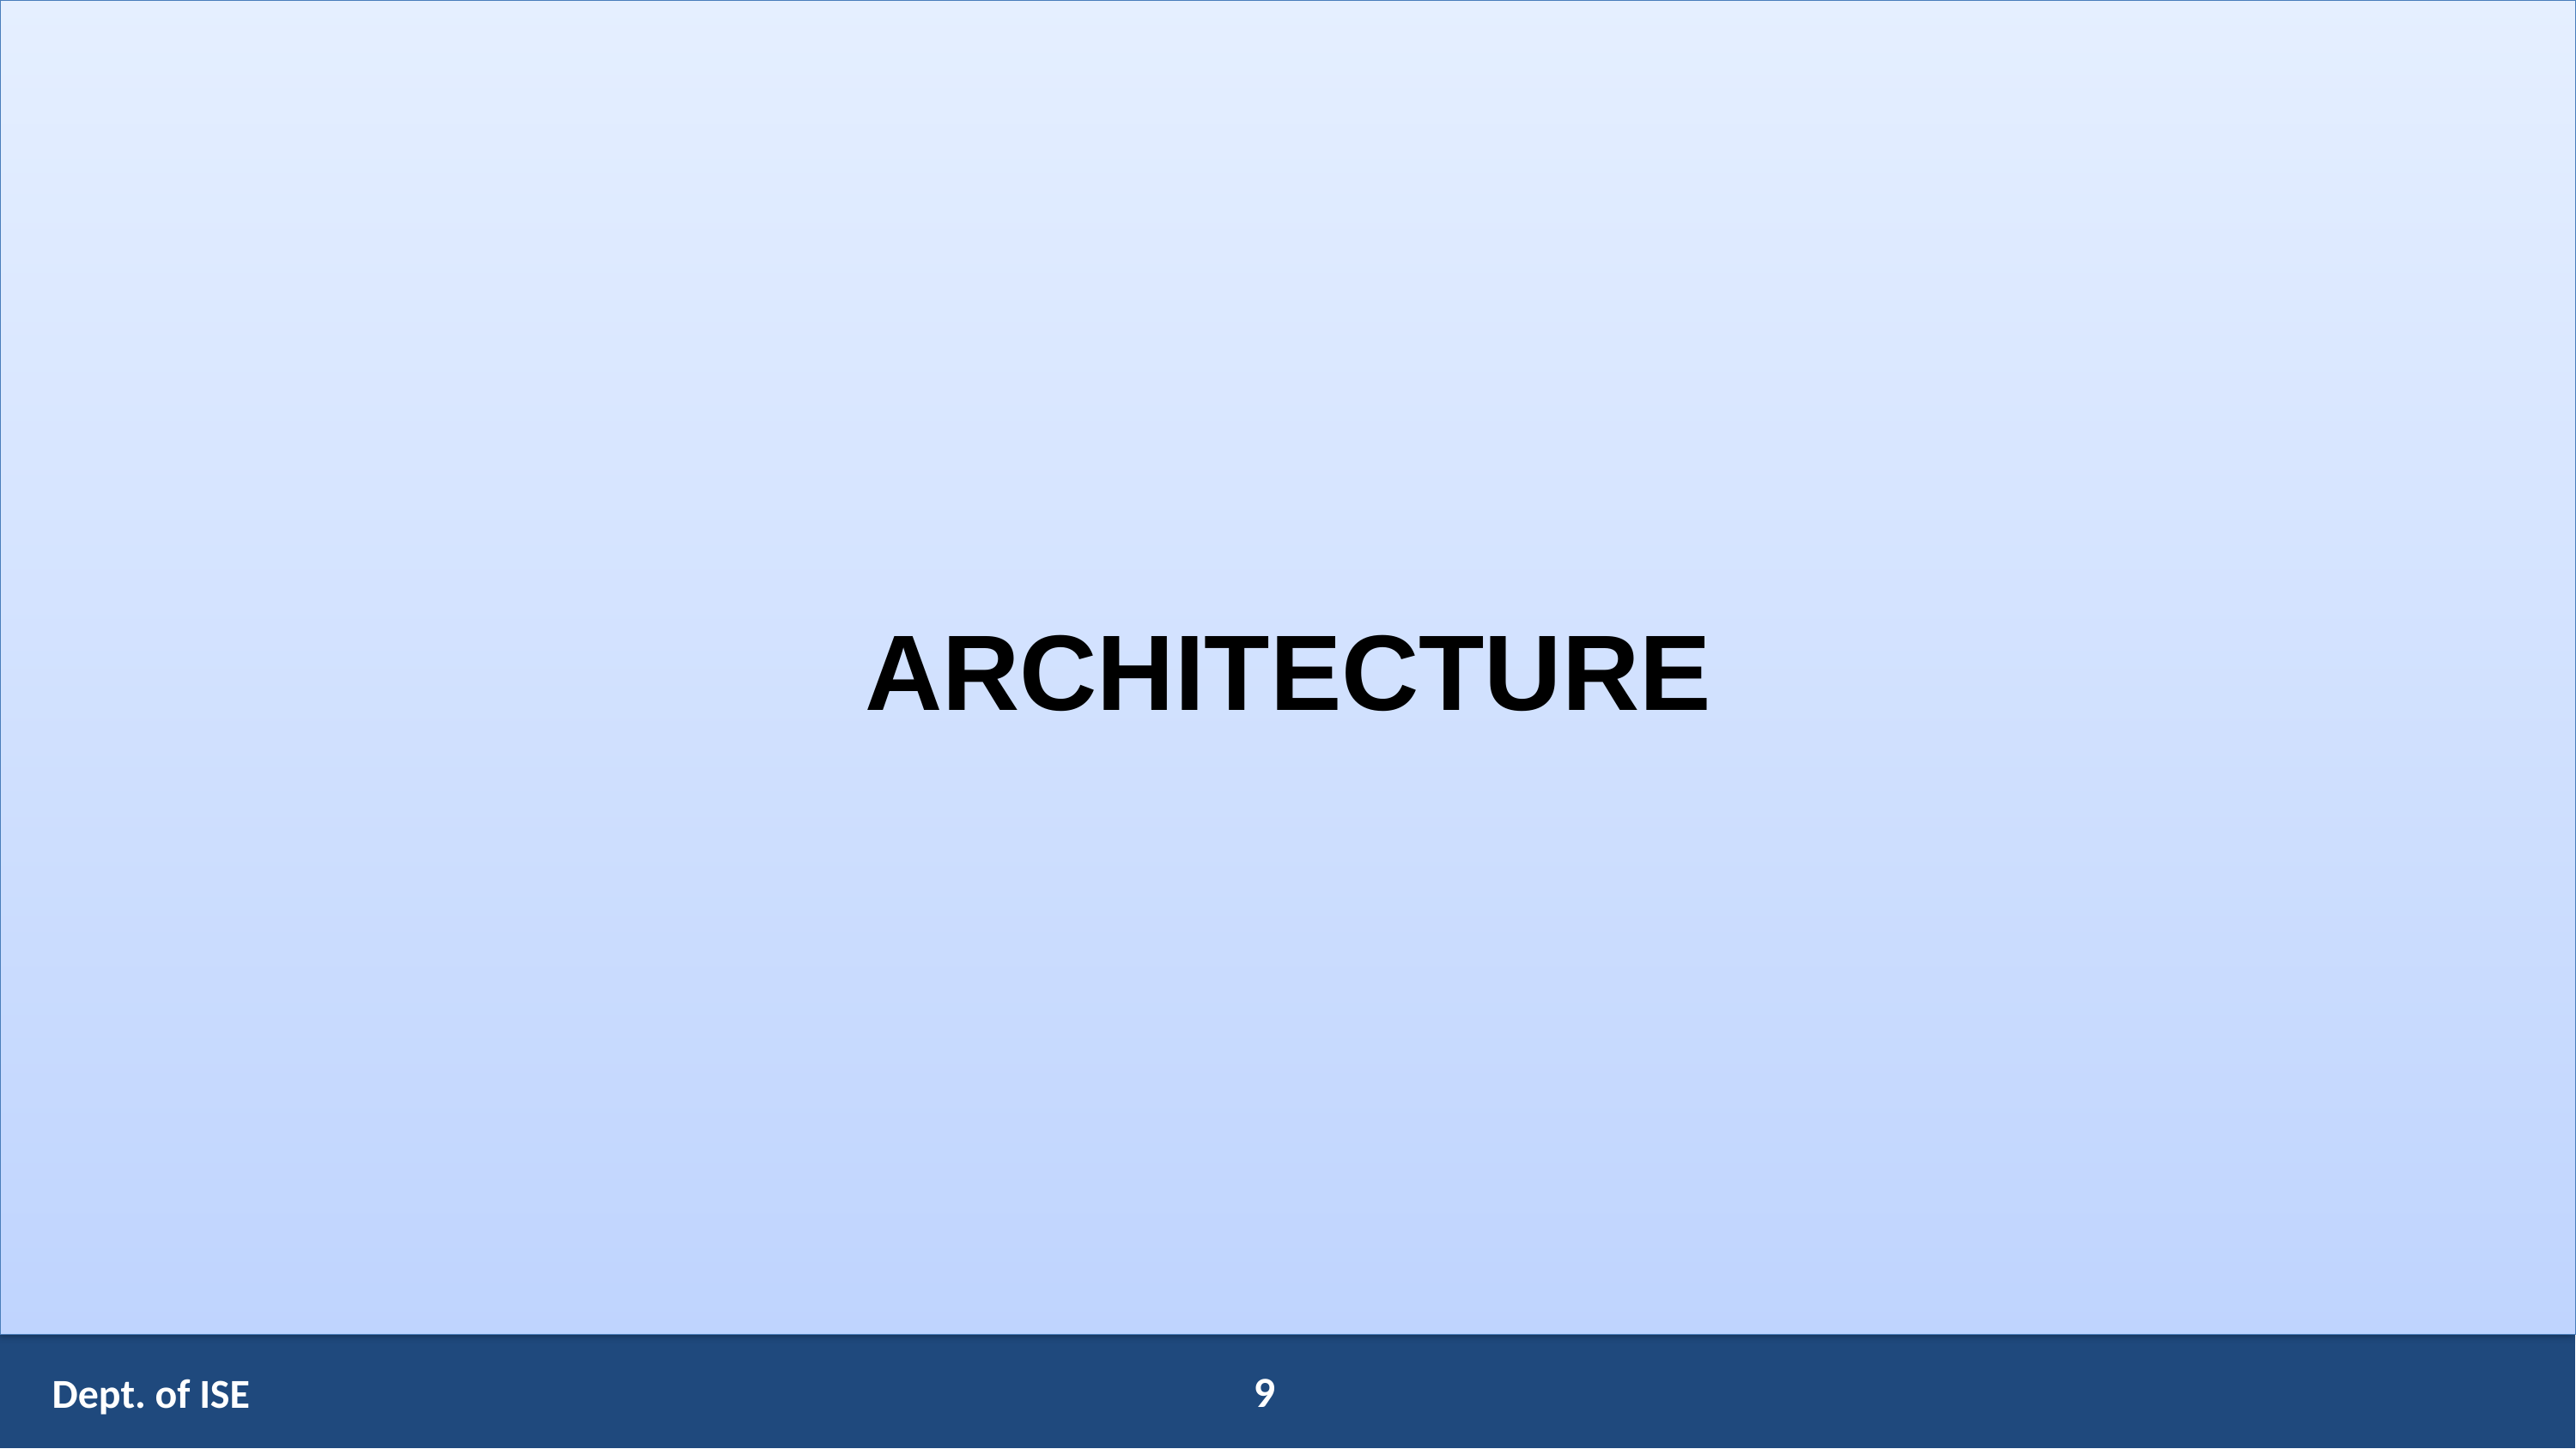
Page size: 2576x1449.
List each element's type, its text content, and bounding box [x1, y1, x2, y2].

text_box ARCHITECTURE [0, 0, 2576, 1335]
slide_number Dept. of ISE [39, 1361, 333, 1421]
slide_number 9 [987, 1364, 1288, 1416]
text_box [0, 1340, 2575, 1449]
